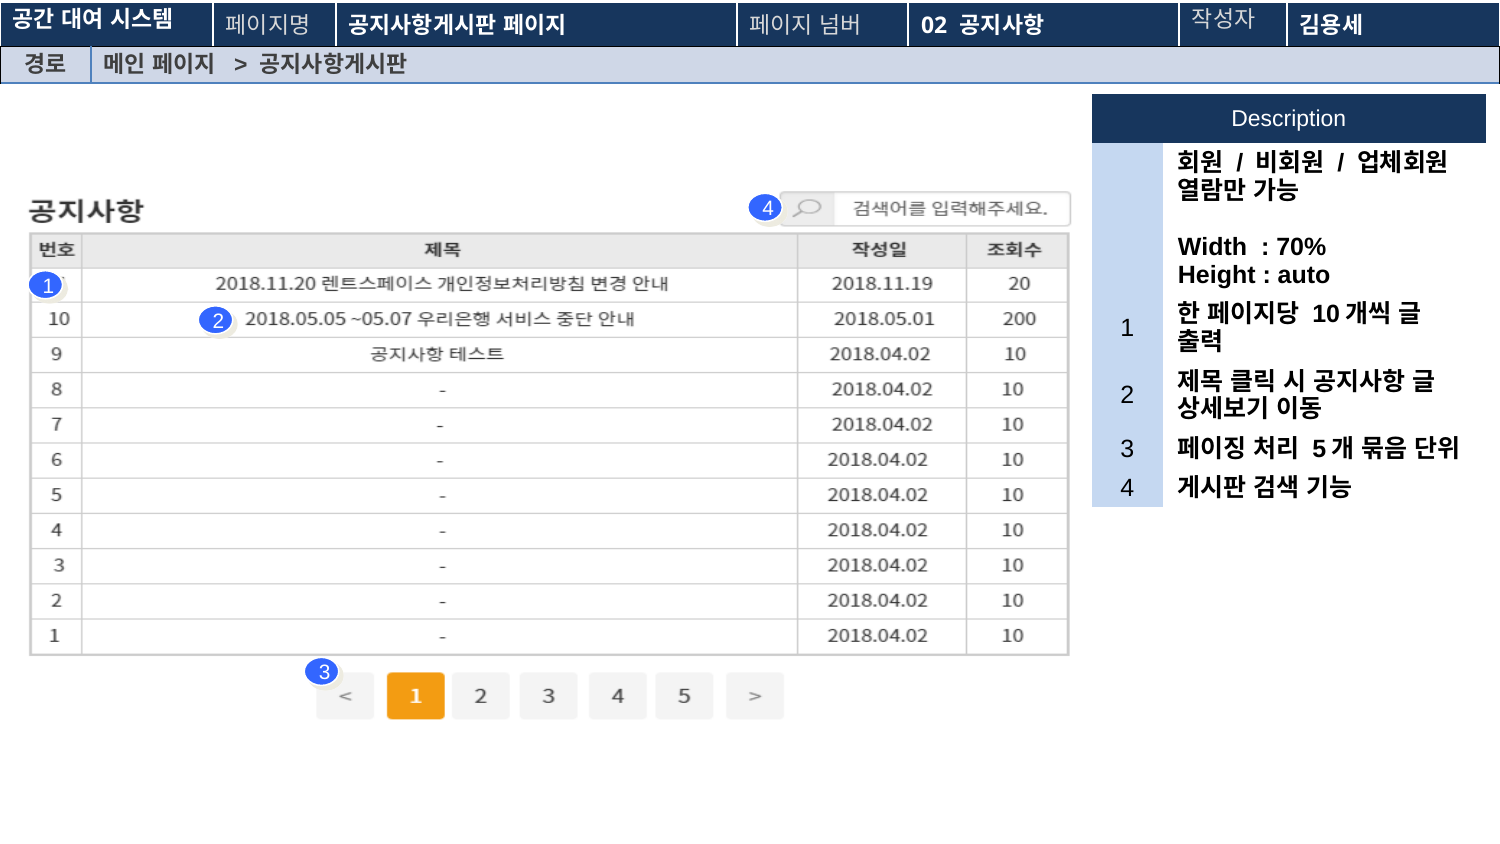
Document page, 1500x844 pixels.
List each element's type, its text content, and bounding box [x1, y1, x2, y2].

table_cell 페이징 처리 5개 묶음 단위 [1163, 429, 1486, 468]
table_cell 회원 / 비회원 / 업체회원 열람만 가능 Width : 70% Height : auto [1163, 143, 1486, 294]
table_header 페이지 넘버 [738, 3, 907, 46]
table_cell 1 [1092, 294, 1163, 362]
table_cell [1092, 143, 1163, 294]
table_cell 게시판 검색 기능 [1163, 468, 1486, 507]
table_cell 3 [1092, 429, 1163, 468]
table_header 페이지명 [214, 3, 335, 46]
table_cell 메인 페이지 > 공지사항게시판 [92, 47, 1499, 82]
table_cell 한 페이지당 10개씩 글 출력 [1163, 294, 1486, 362]
table_header 공지사항게시판 페이지 [337, 3, 736, 46]
table_cell 2 [1092, 362, 1163, 429]
table_cell 4 [1092, 468, 1163, 507]
table_header Description [1092, 94, 1486, 143]
table_header 작성자 [1180, 3, 1286, 46]
table_header 02 공지사항 [909, 3, 1178, 46]
table_header 김용세 [1288, 3, 1499, 46]
table_header 공간 대여 시스템 [1, 3, 212, 46]
table_cell 제목 클릭 시 공지사항 글 상세보기 이동 [1163, 362, 1486, 429]
picture [24, 188, 1080, 730]
table_cell 경로 [1, 47, 90, 82]
